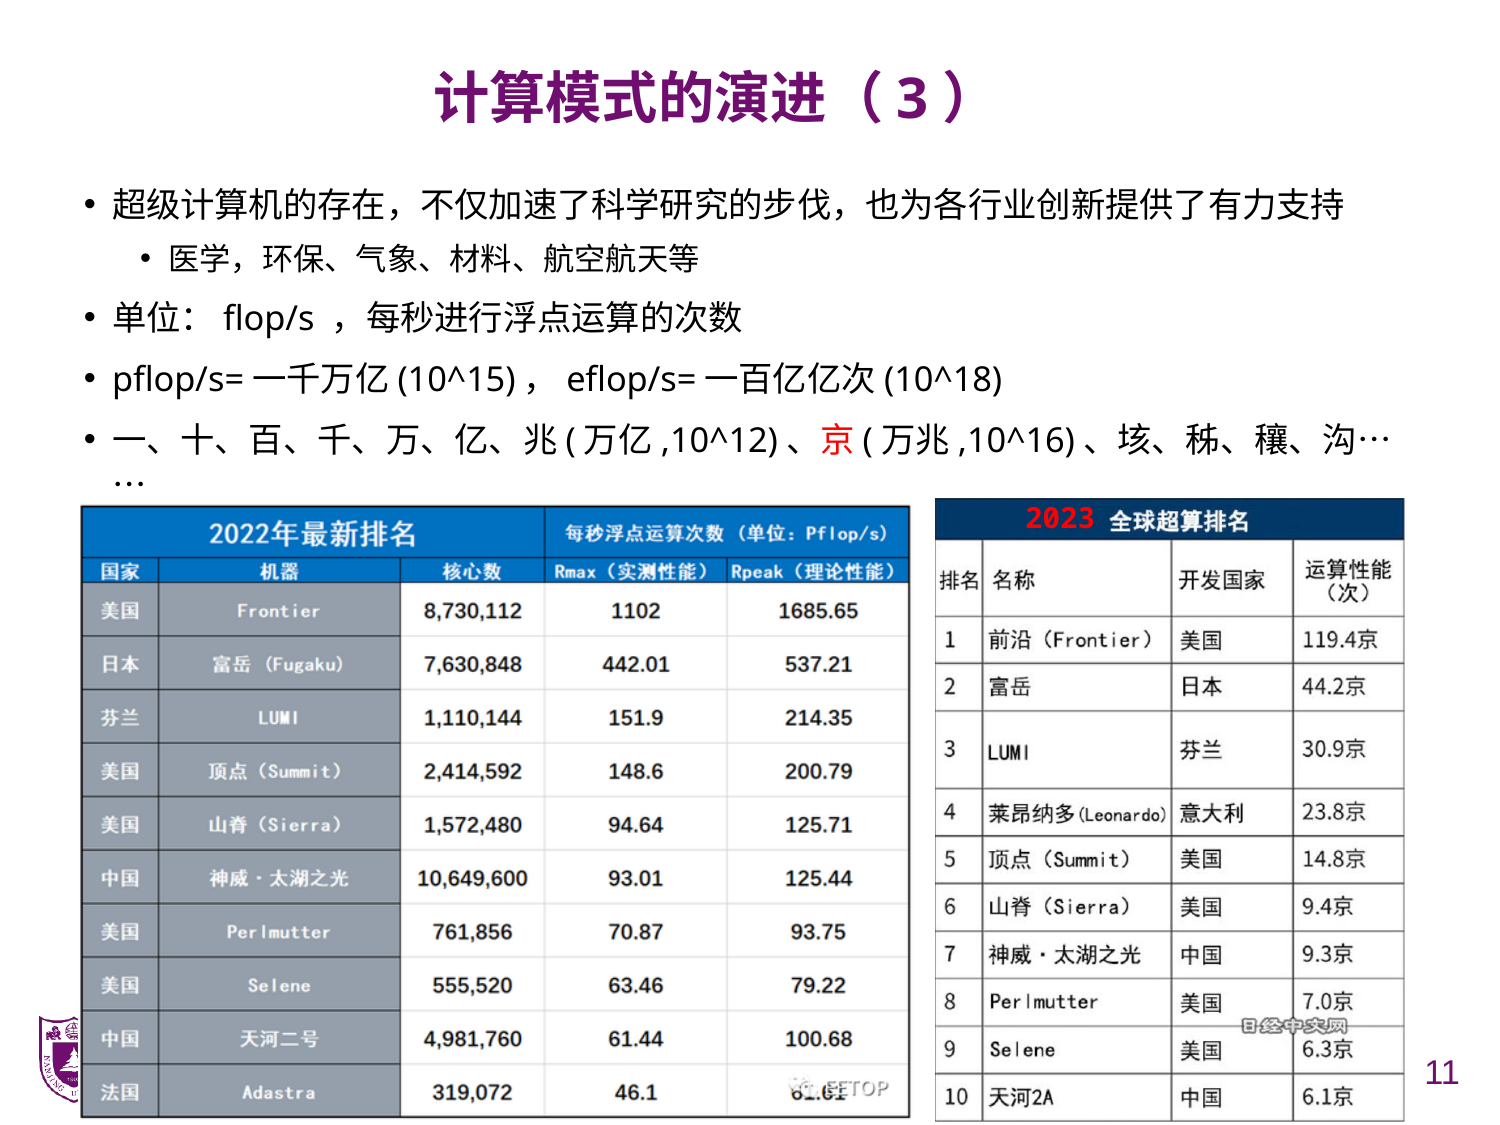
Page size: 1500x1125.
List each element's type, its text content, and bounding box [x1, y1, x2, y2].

title 计算模式的演进（3） [68, 47, 1363, 154]
list 超级计算机的存在，不仅加速了科学研究的步伐，也为各行业创新提供了有力支持 医学，环保、气象、材料、航空航天等 单位：flop/s ，每秒进行浮点运算的次数 pflop/s=一千万亿(10^15)，eflop/s=一百亿亿次(10^18) 一、十、百、千、万、亿、兆(万亿,10^12)、京(万兆,10^16)、垓、秭、穰、沟…… [68, 171, 1431, 1046]
text_box 2023 [1006, 492, 1114, 498]
slide_number 11 [1405, 1047, 1475, 1095]
picture [39, 498, 915, 1122]
picture [935, 498, 1405, 1122]
